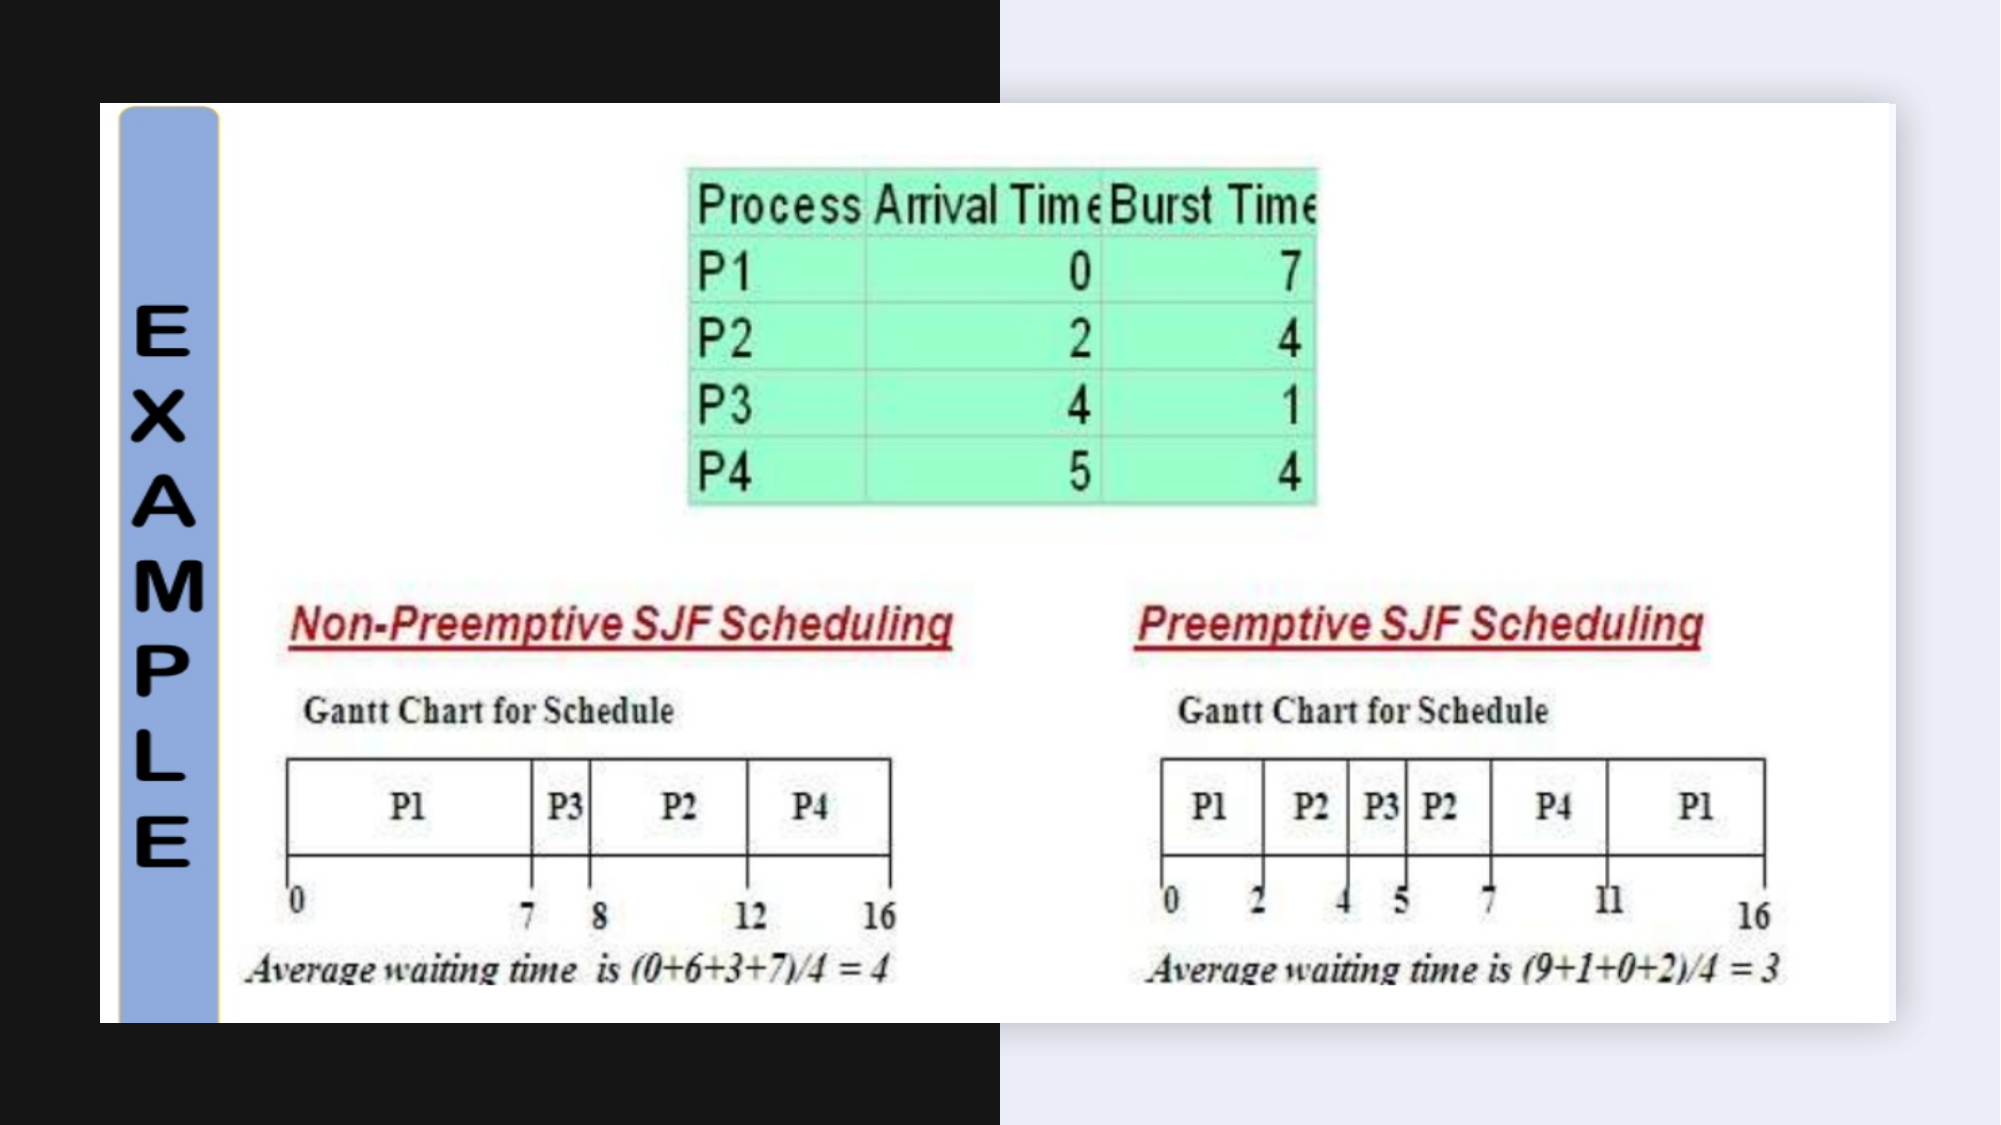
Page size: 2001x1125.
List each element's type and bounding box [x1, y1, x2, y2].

picture [100, 102, 1889, 1024]
